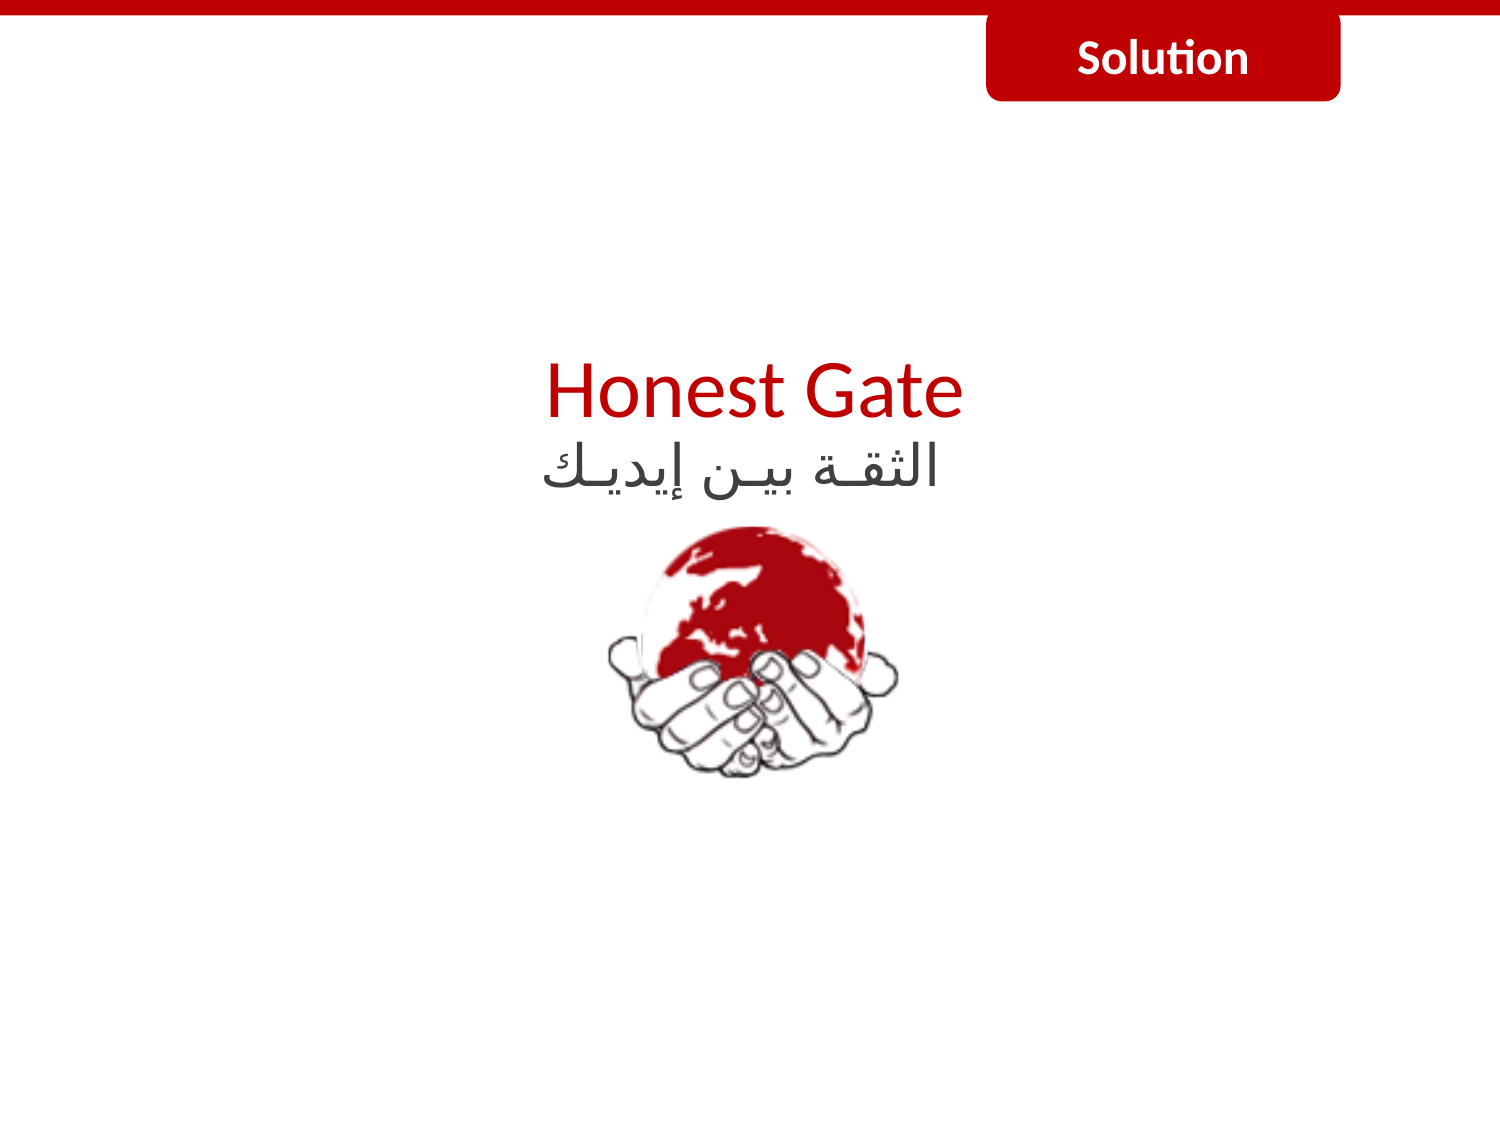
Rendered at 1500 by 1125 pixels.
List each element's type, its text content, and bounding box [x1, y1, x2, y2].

picture [600, 514, 1338, 788]
text_box الثقـة بيـن إيديـك [454, 420, 1038, 551]
text_box Honest Gate [458, 326, 1042, 457]
text_box Solution [984, 5, 1343, 104]
text_box [0, 0, 1500, 17]
